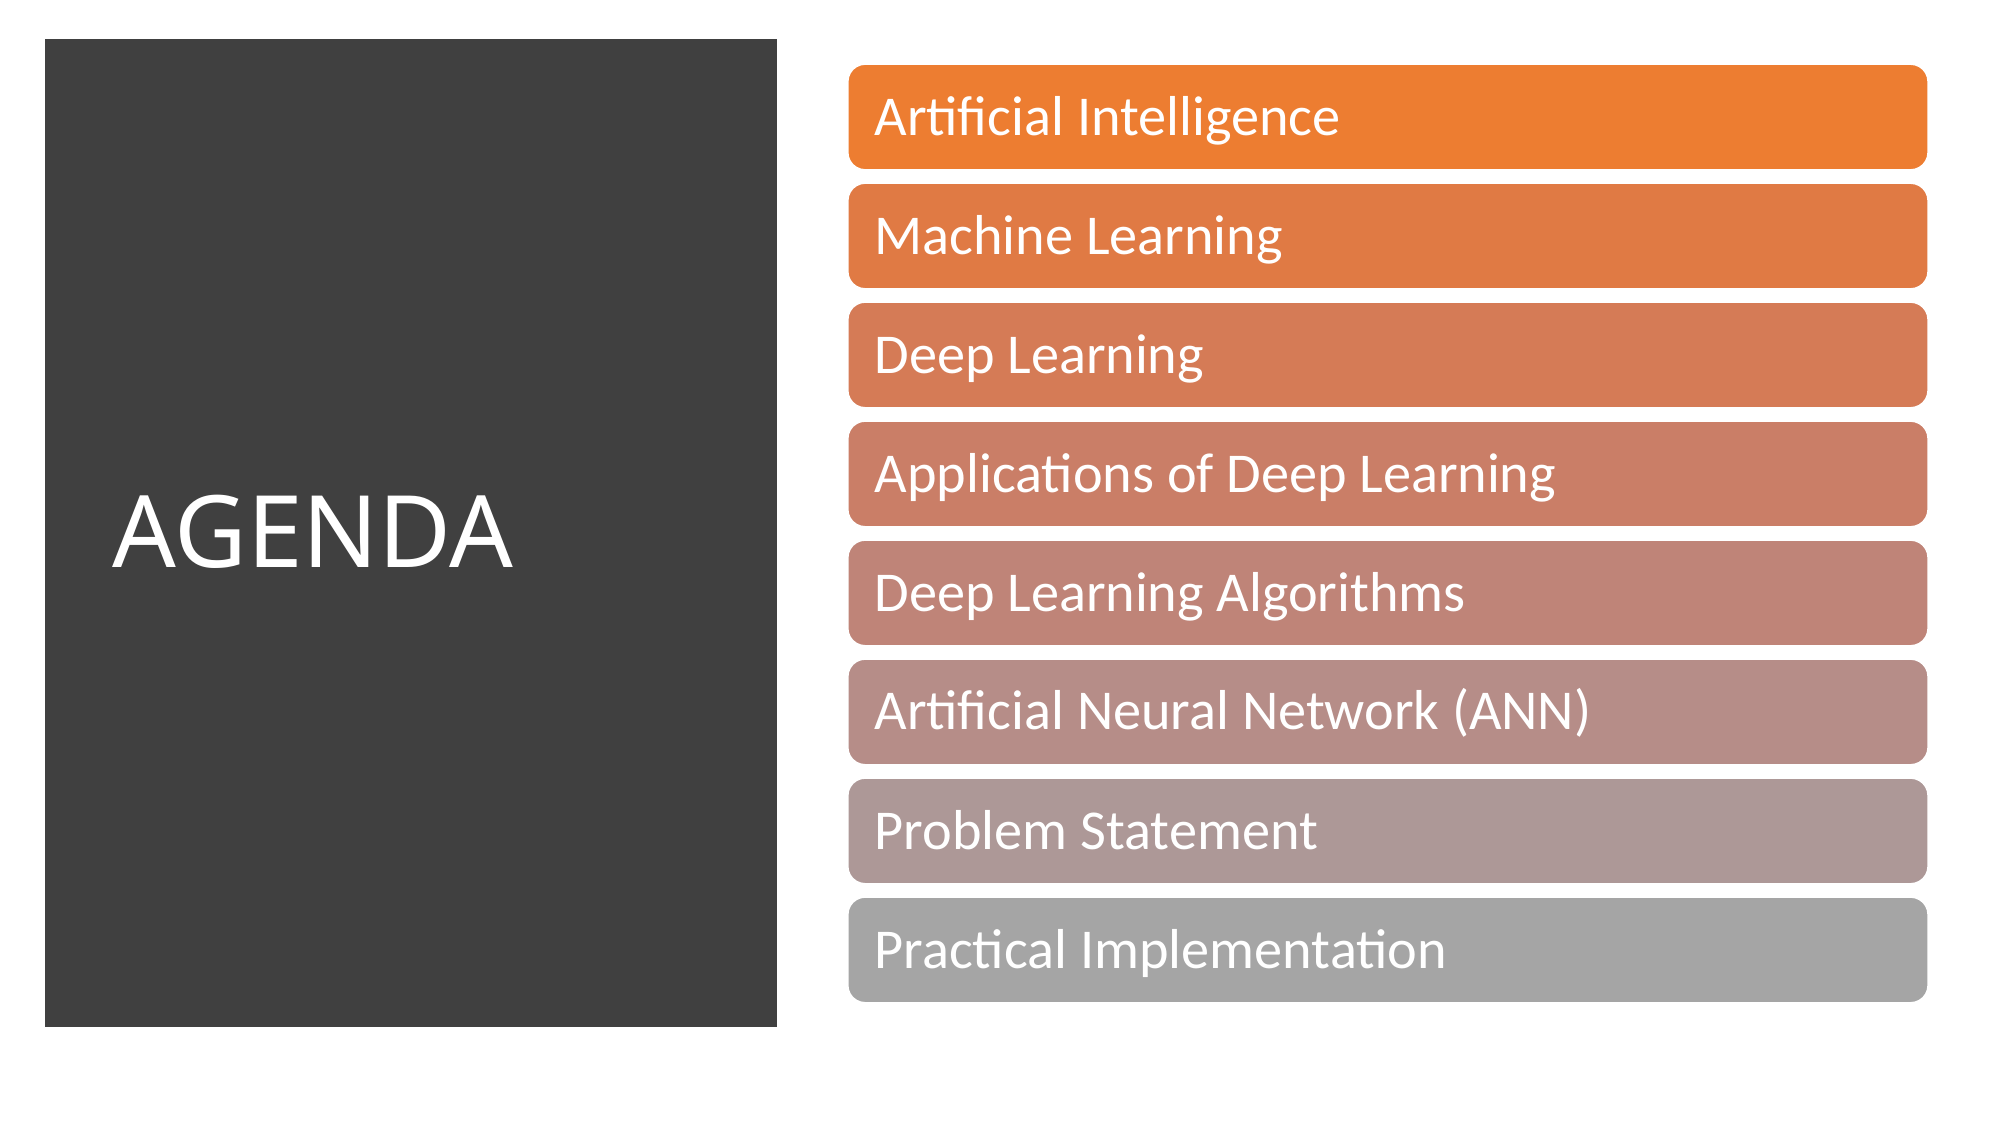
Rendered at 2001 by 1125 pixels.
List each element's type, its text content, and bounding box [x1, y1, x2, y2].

text_box [54, 49, 768, 1018]
title AGENDA [97, 104, 722, 967]
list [847, 49, 1929, 1018]
